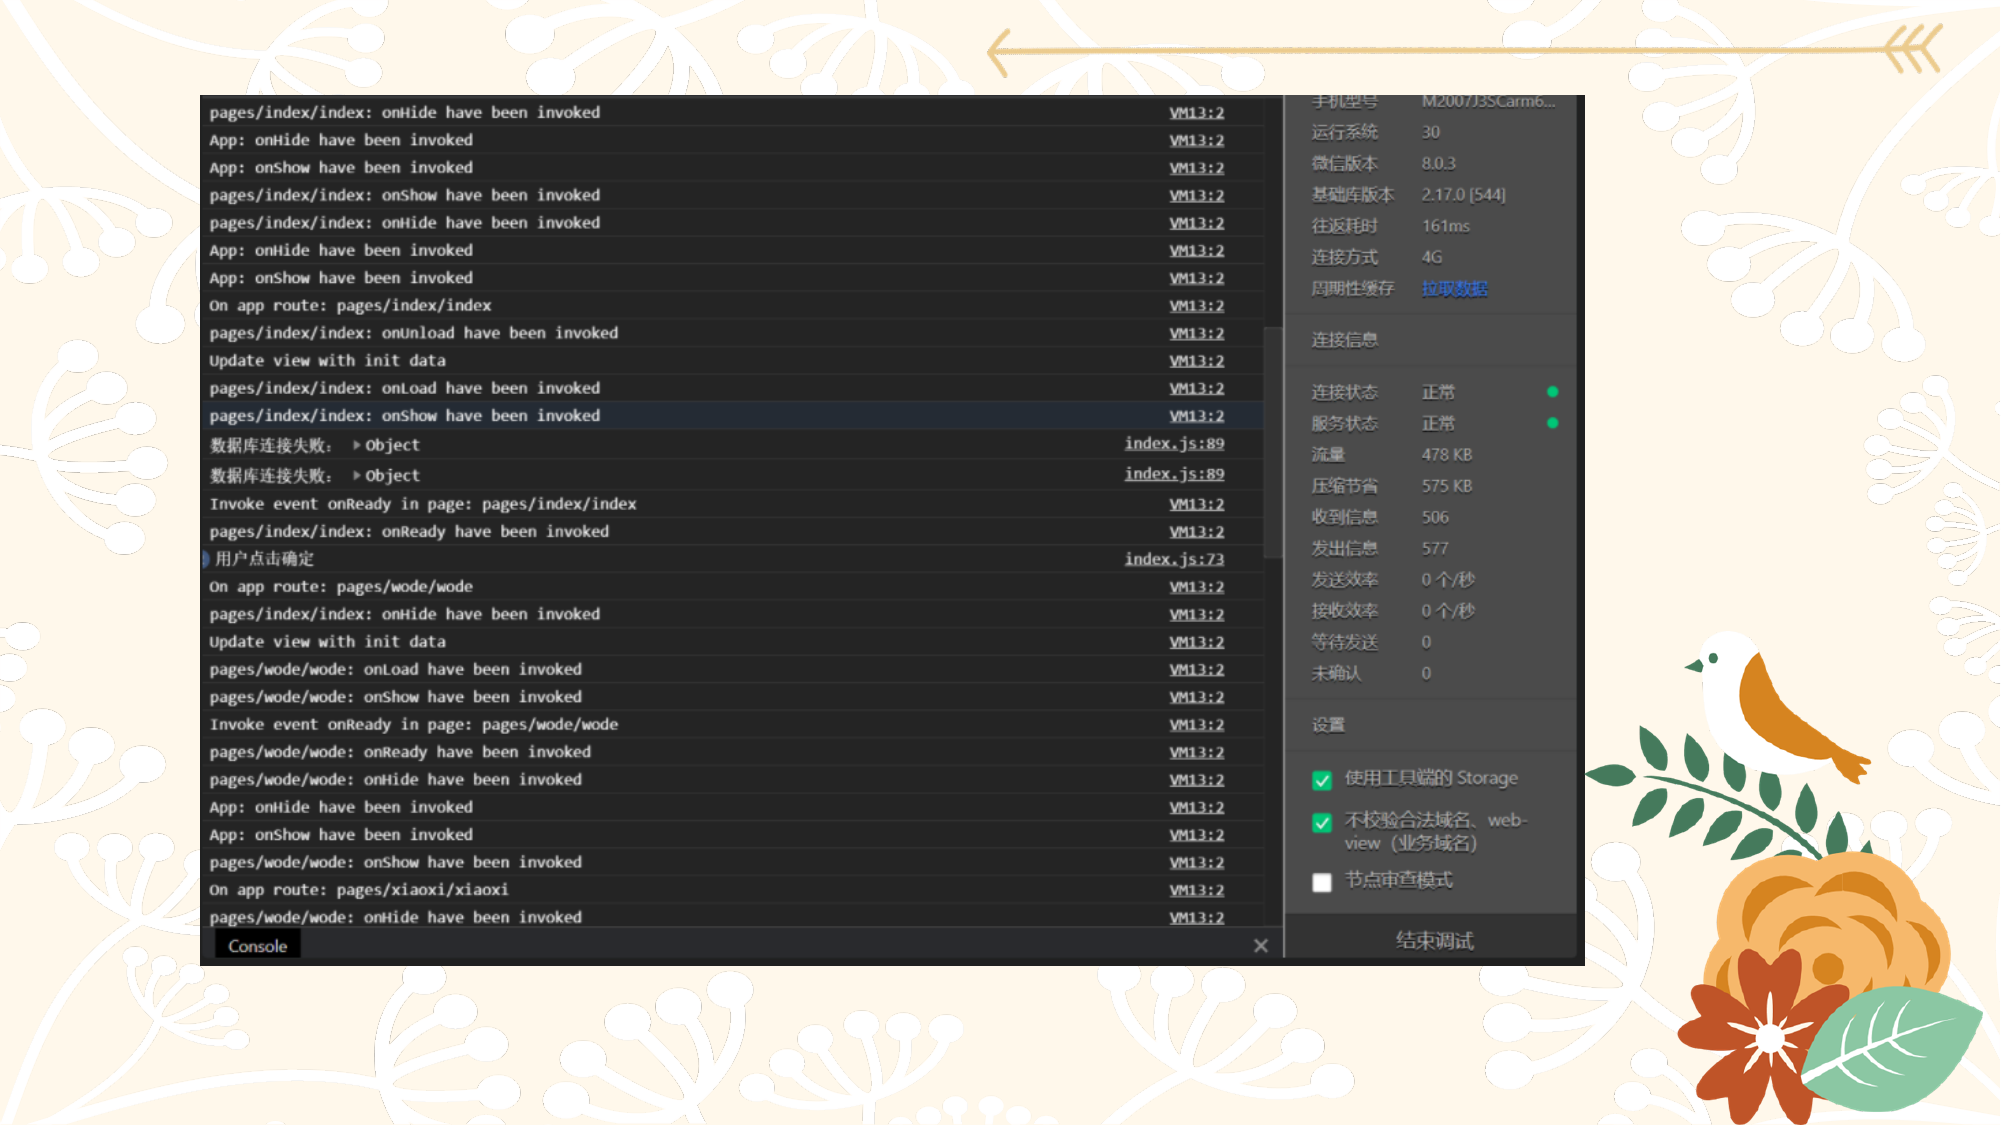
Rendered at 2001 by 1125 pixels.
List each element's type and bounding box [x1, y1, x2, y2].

picture [0, 0, 2001, 1125]
list [200, 95, 1585, 966]
